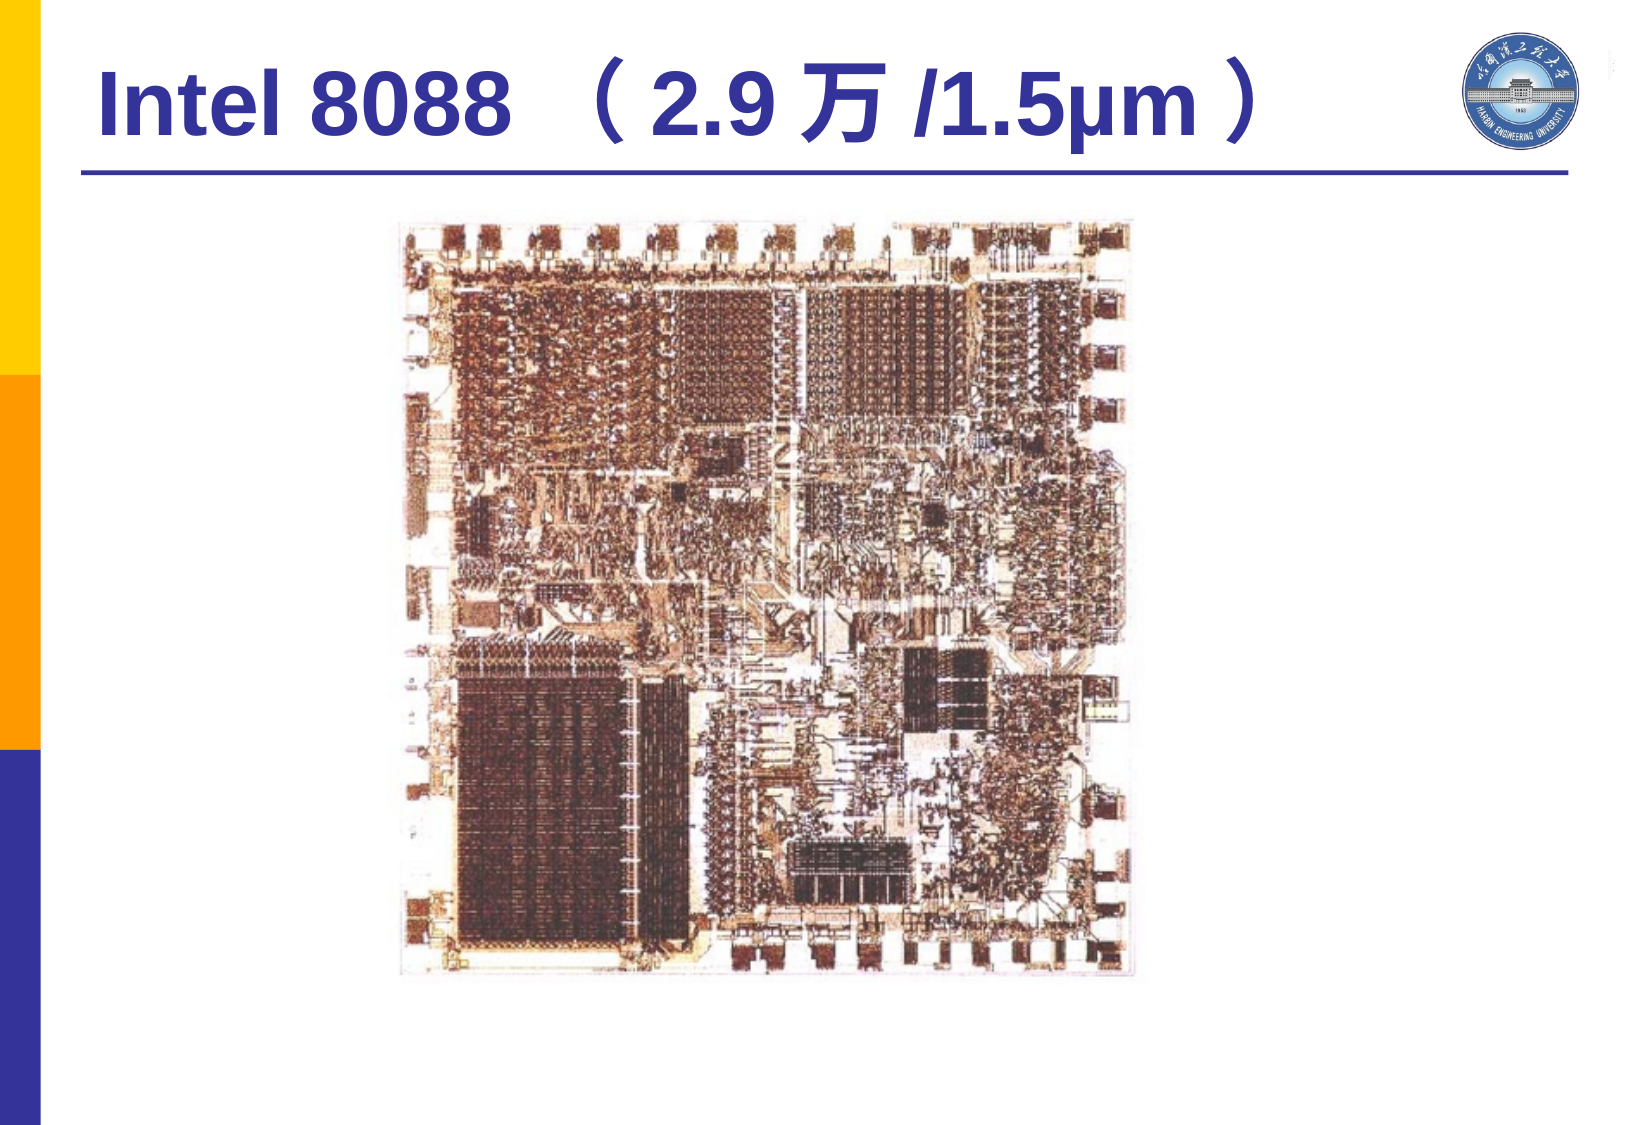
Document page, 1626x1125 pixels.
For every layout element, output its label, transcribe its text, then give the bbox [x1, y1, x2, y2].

picture [387, 209, 1166, 989]
picture [1250, 9, 1616, 165]
title Intel 8088（2.9万/1.5µm） [81, 30, 1569, 161]
